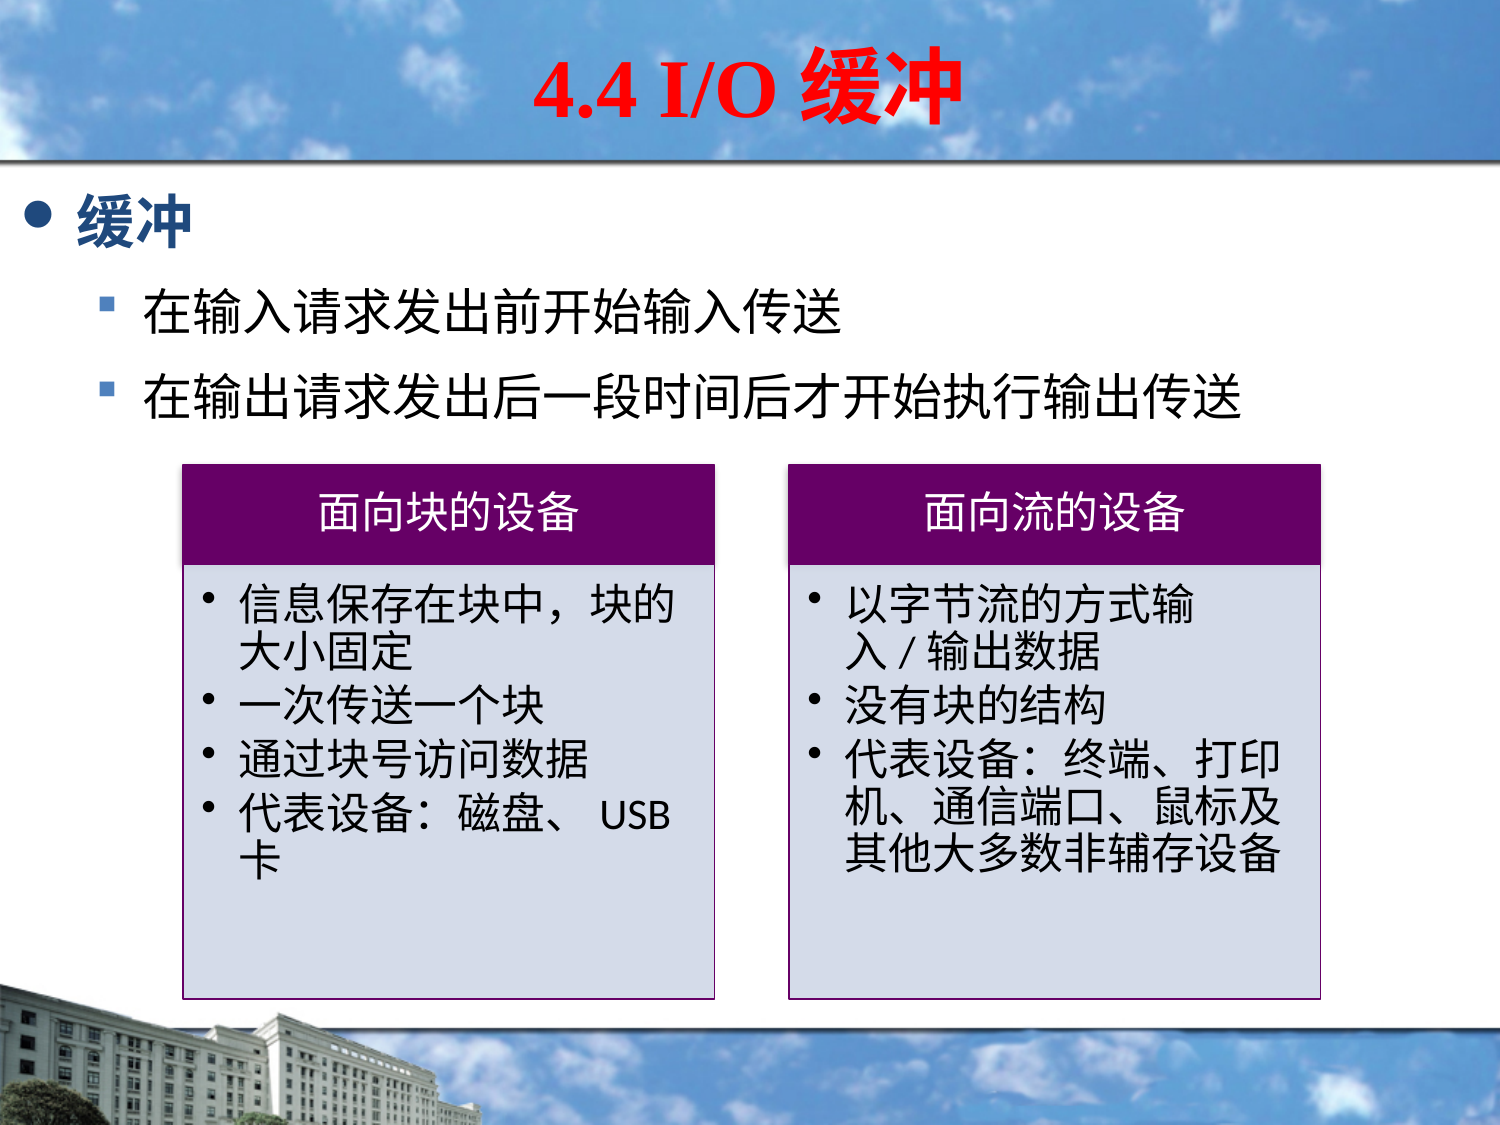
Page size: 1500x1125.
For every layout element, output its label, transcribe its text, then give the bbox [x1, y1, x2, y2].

title 4.4 I/O缓冲 [75, 7, 1425, 161]
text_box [182, 452, 1321, 1012]
text_box 缓冲 在输入请求发出前开始输入传送 在输出请求发出后一段时间后才开始执行输出传送 [5, 160, 1388, 468]
picture [0, 0, 1500, 1125]
